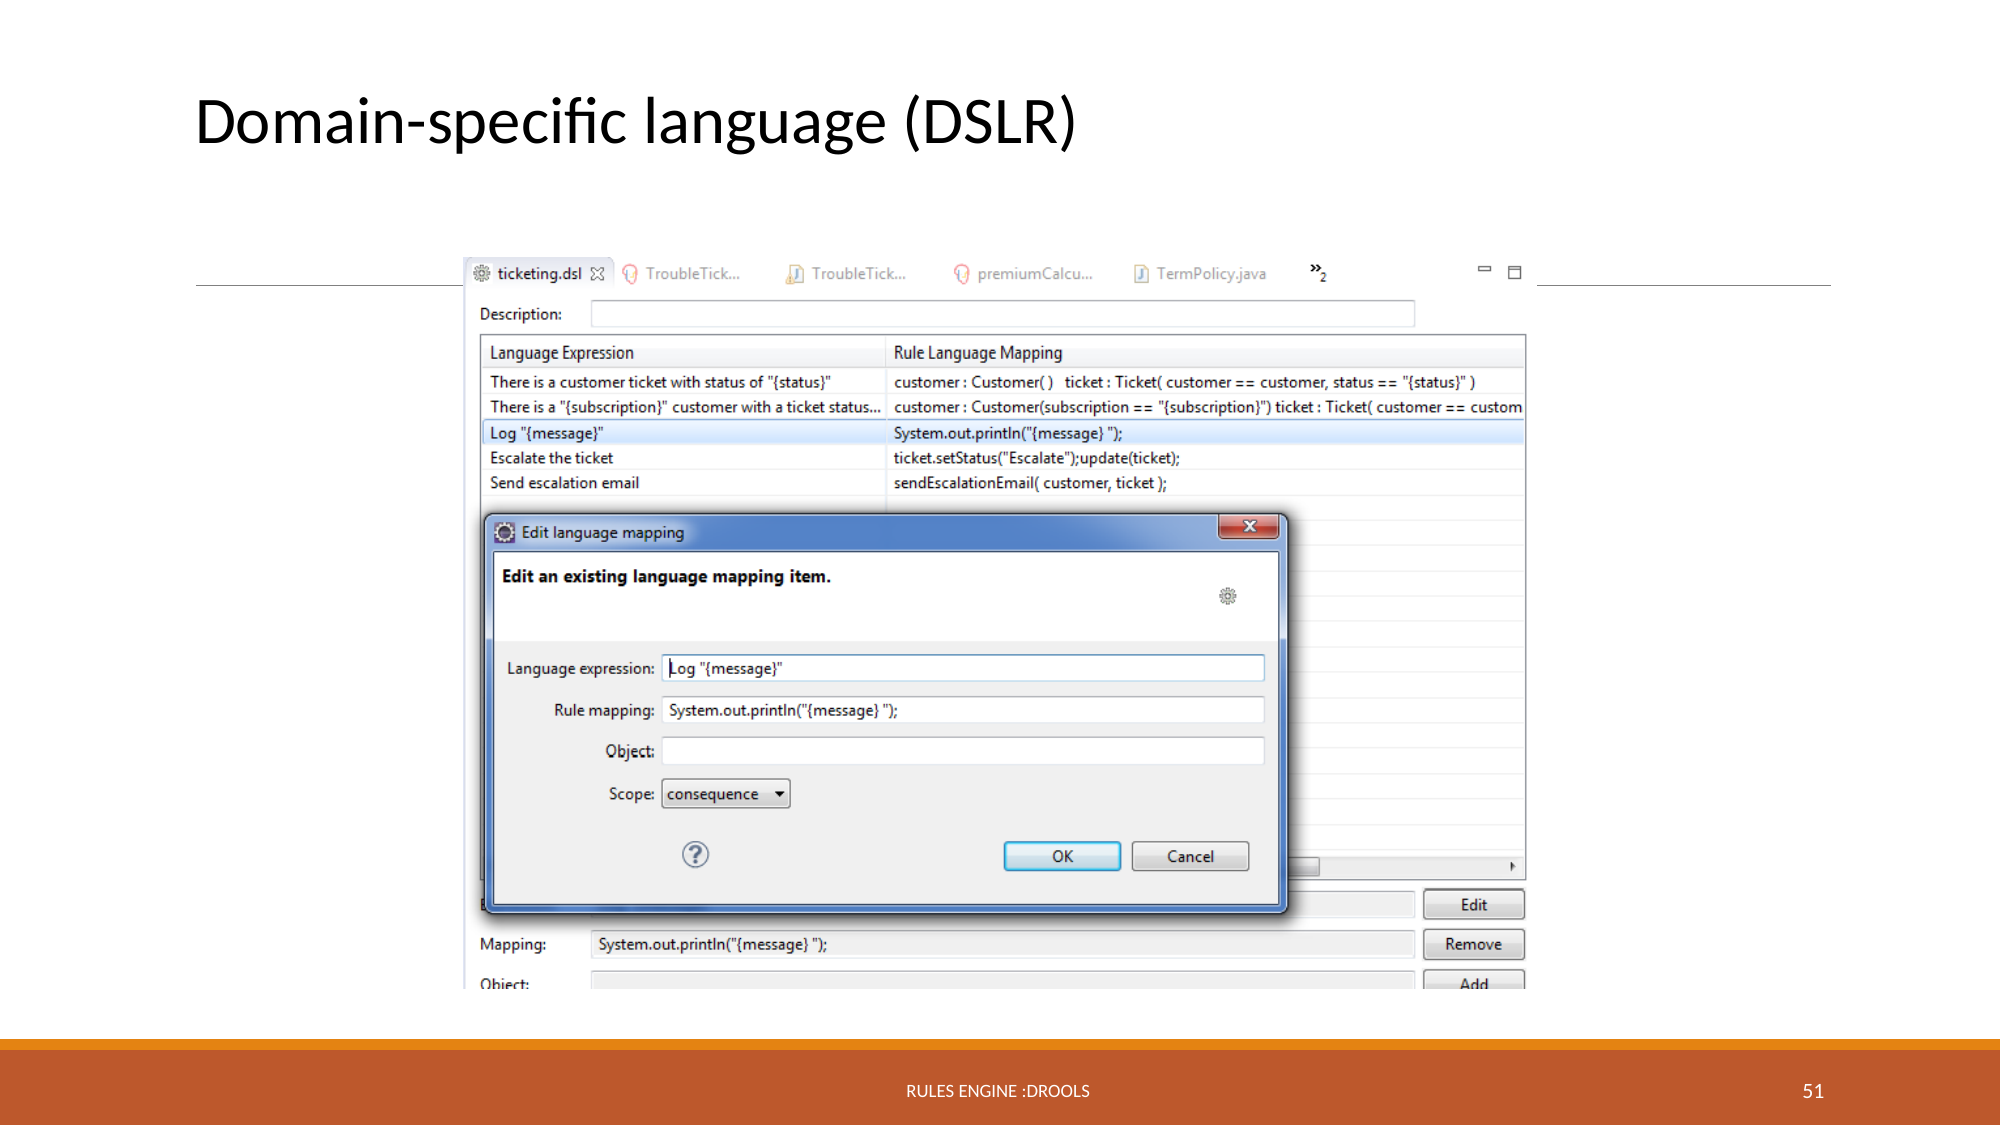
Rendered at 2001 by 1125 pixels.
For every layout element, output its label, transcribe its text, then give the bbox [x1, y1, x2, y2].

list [462, 256, 1537, 990]
footer Rules Engine :Drools [604, 1059, 1396, 1120]
slide_number 51 [1624, 1059, 1840, 1120]
title Domain-specific language (DSLR) [180, 47, 1830, 187]
